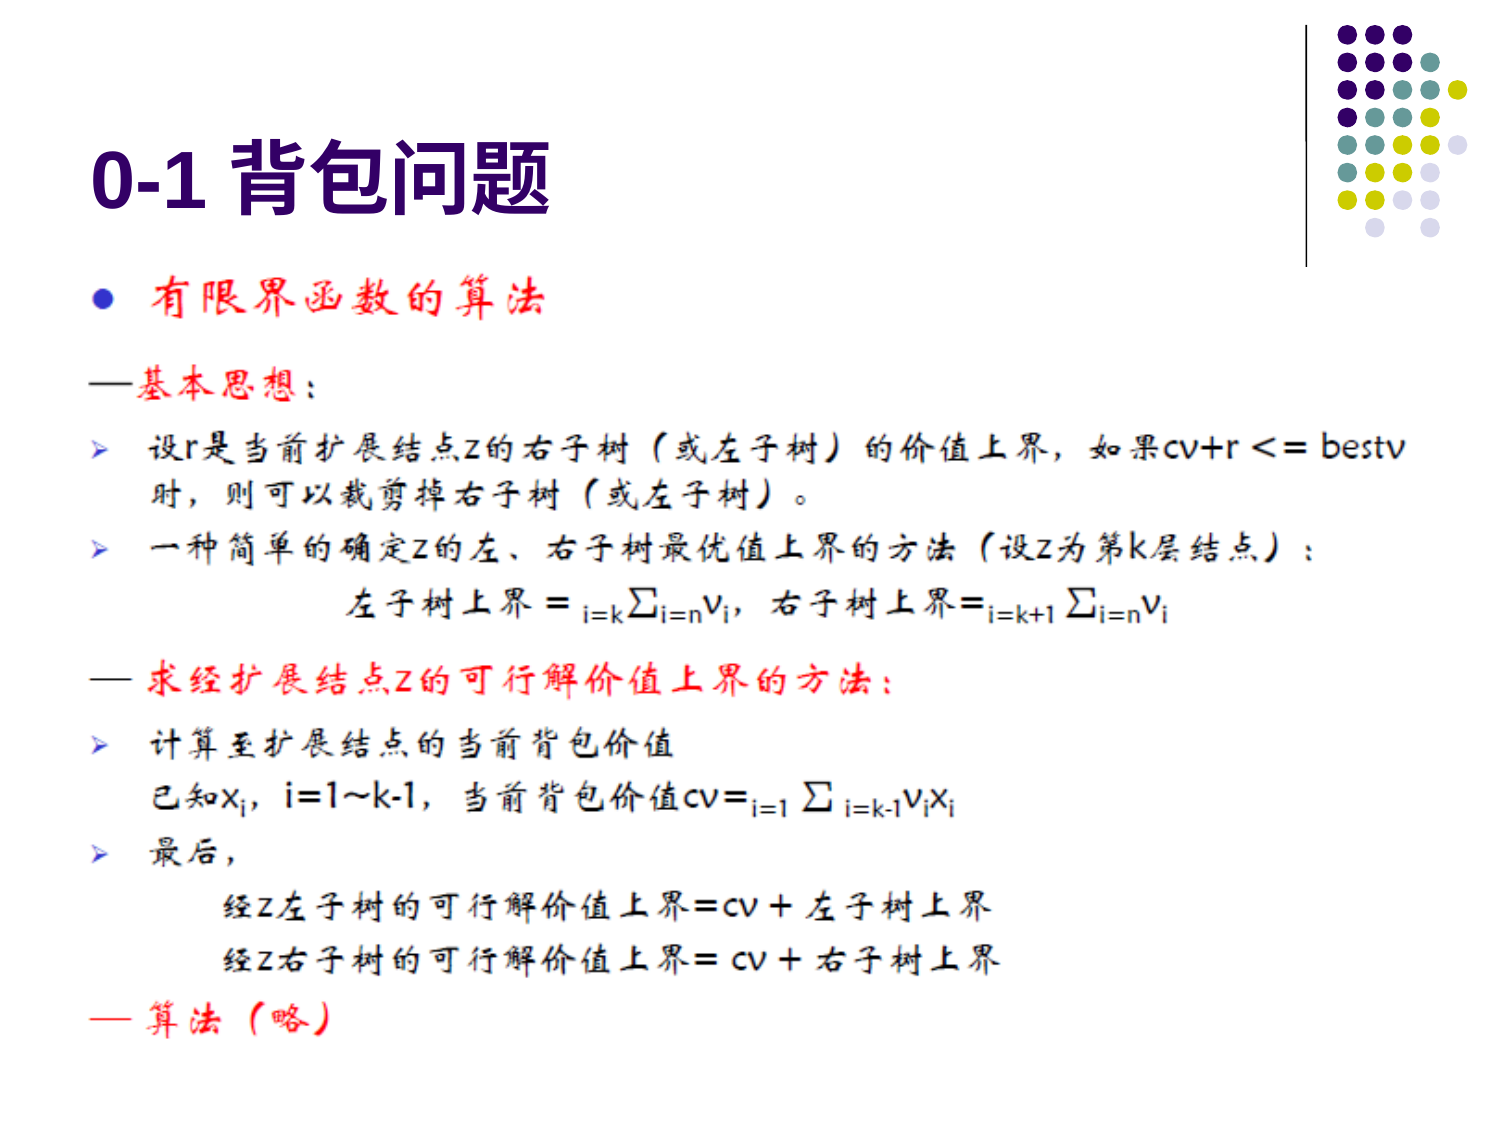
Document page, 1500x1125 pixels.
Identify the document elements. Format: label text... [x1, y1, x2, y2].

picture [74, 267, 1424, 1109]
title 0-1背包问题 [74, 19, 1313, 233]
